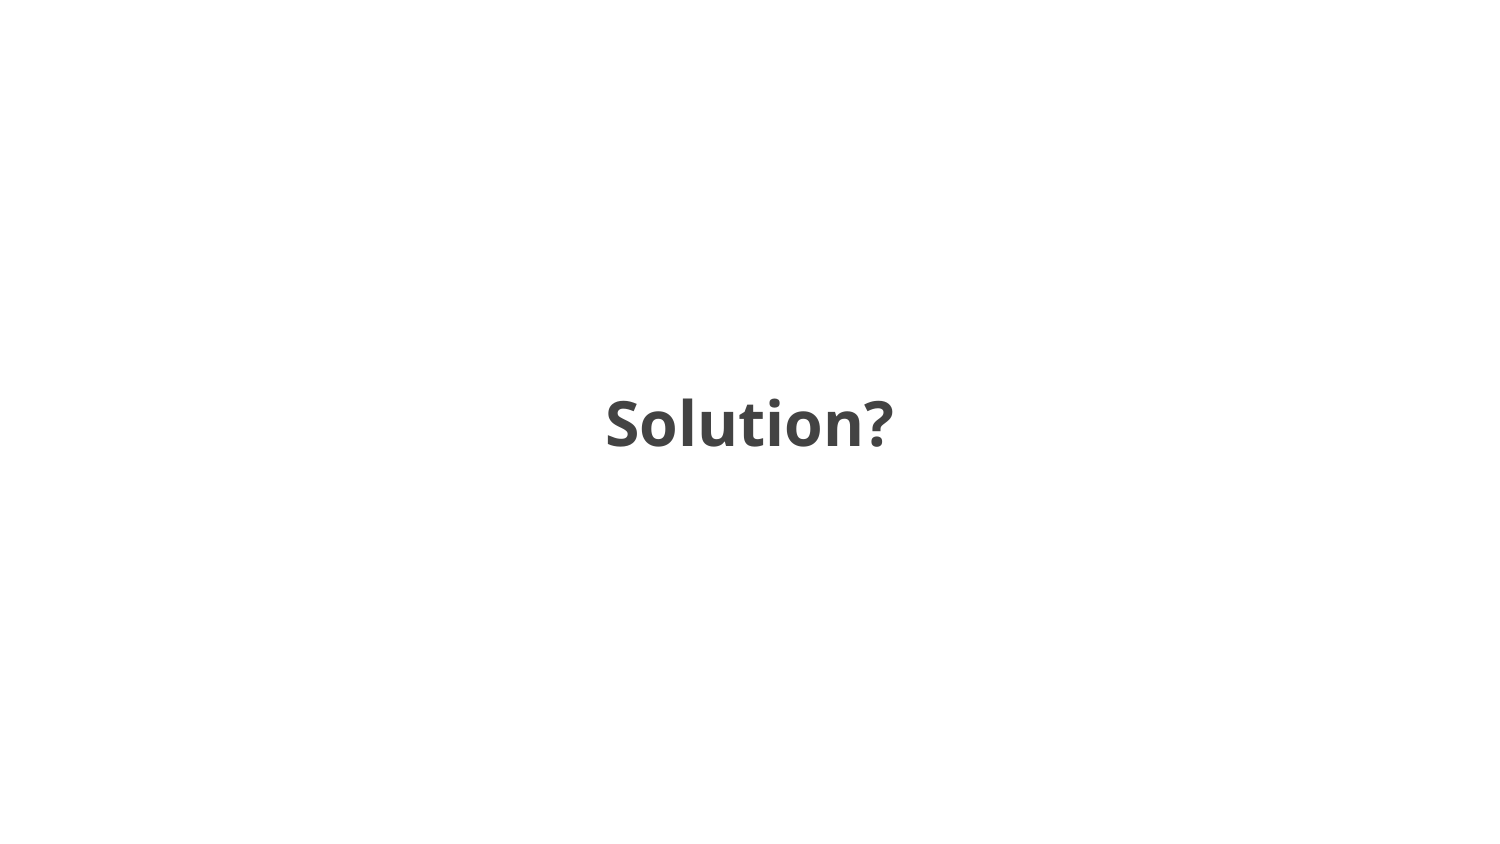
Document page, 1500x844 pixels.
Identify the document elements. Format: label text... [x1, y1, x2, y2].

text_box Solution? [294, 368, 1206, 475]
